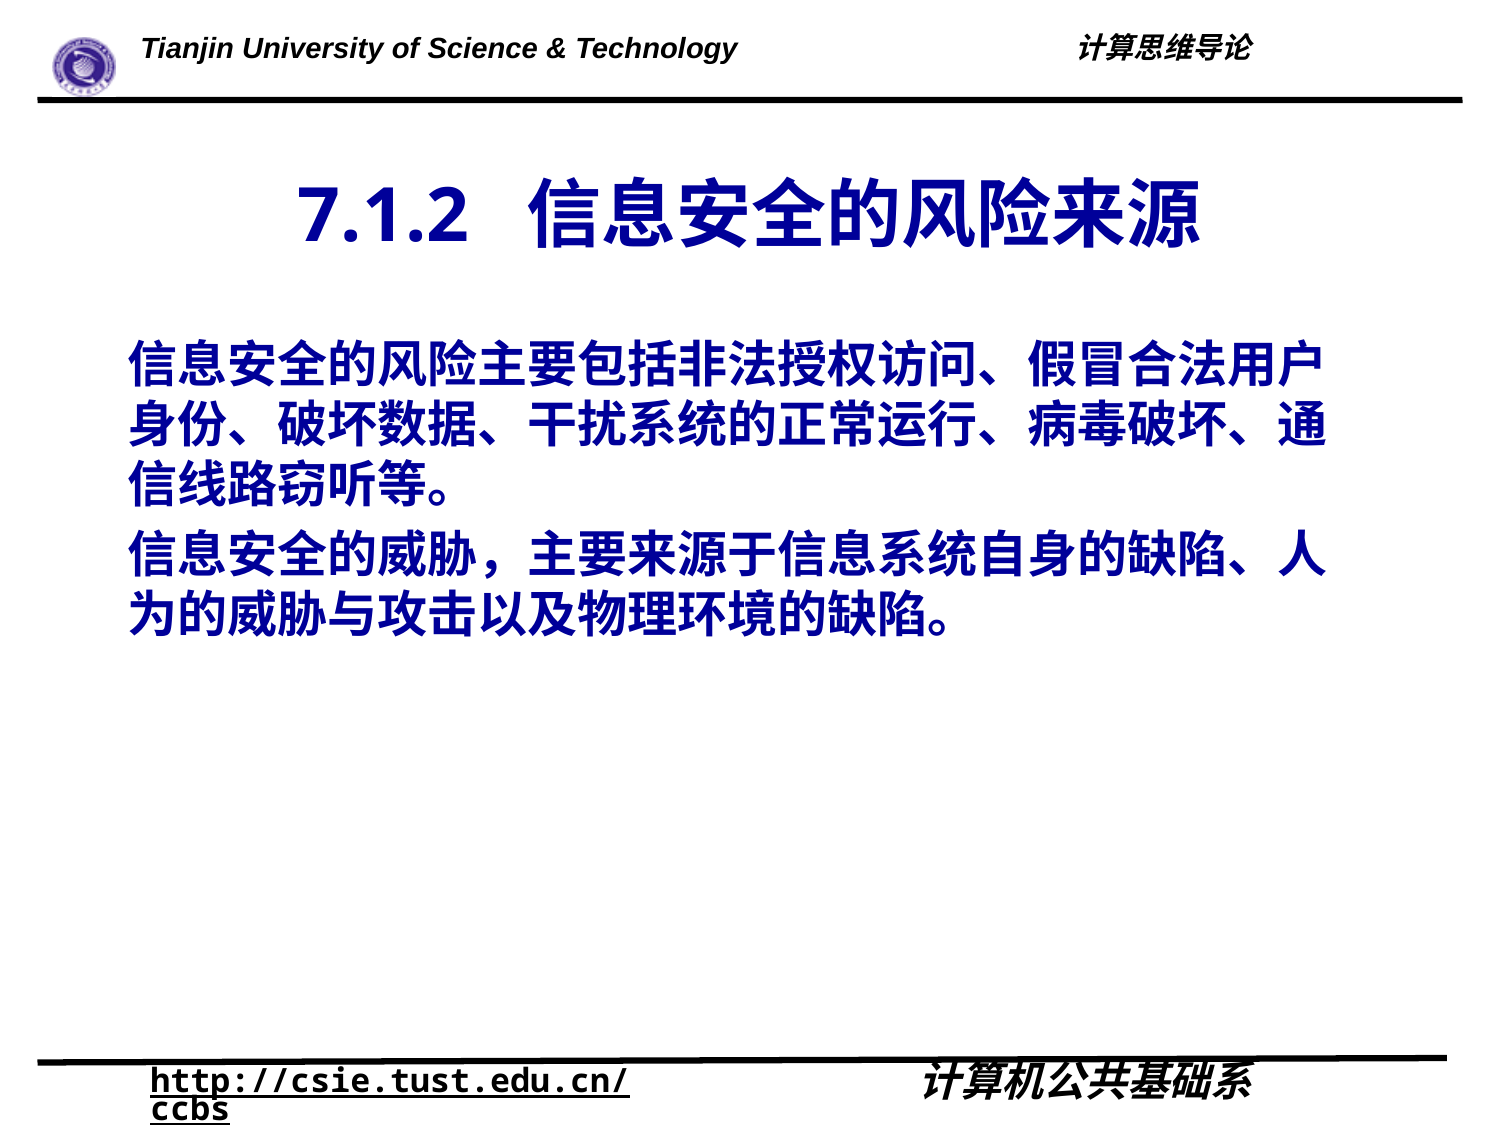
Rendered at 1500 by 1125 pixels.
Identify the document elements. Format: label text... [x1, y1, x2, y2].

title 7.1.2 信息安全的风险来源 [112, 99, 1388, 288]
picture [52, 37, 116, 97]
list 信息安全的风险主要包括非法授权访问、假冒合法用户身份、破坏数据、干扰系统的正常运行、病毒破坏、通信线路窃听等。 信息安全的威胁，主要来源于信息系统自身的缺陷、人为的威胁与攻击以及物理环境的缺陷。 [112, 324, 1388, 1000]
